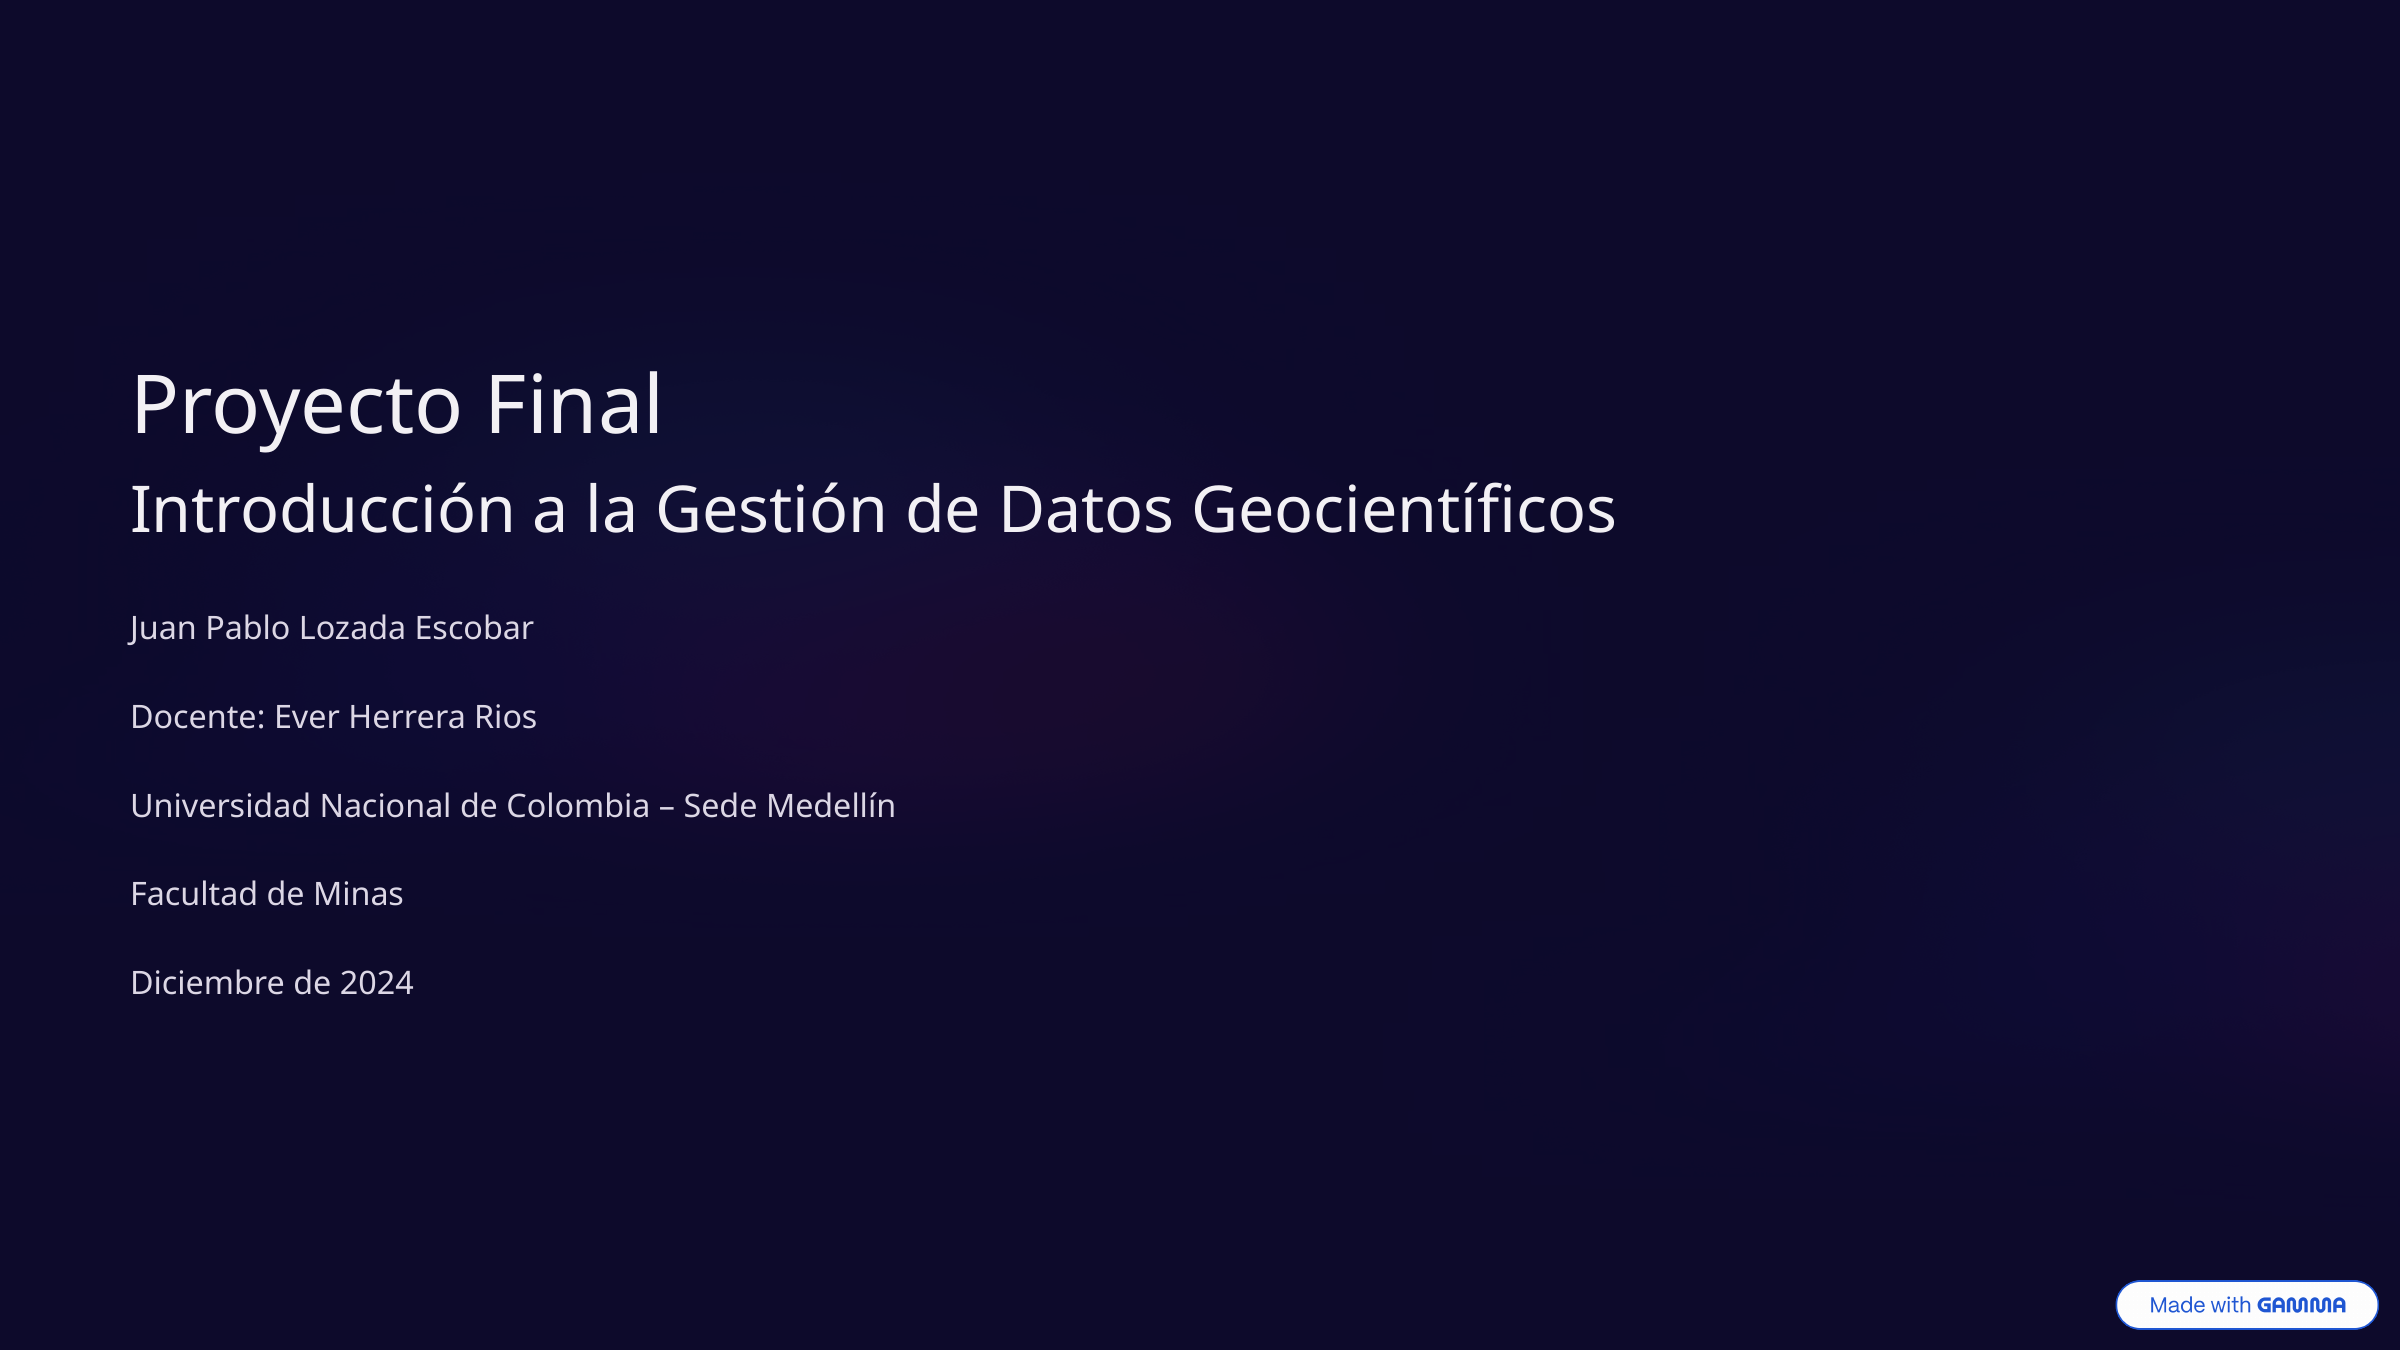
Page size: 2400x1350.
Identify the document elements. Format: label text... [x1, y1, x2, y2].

text_box Facultad de Minas [130, 860, 2270, 913]
text_box Docente: Ever Herrera Rios [130, 682, 2270, 735]
text_box Introducción a la Gestión de Datos Geocientíficos [130, 463, 1729, 546]
picture [2106, 1271, 2389, 1339]
text_box Juan Pablo Lozada Escobar [130, 593, 2270, 646]
text_box Proyecto Final [130, 349, 945, 451]
text_box Universidad Nacional de Colombia – Sede Medellín [130, 771, 2270, 824]
text_box Diciembre de 2024 [130, 948, 2270, 1001]
